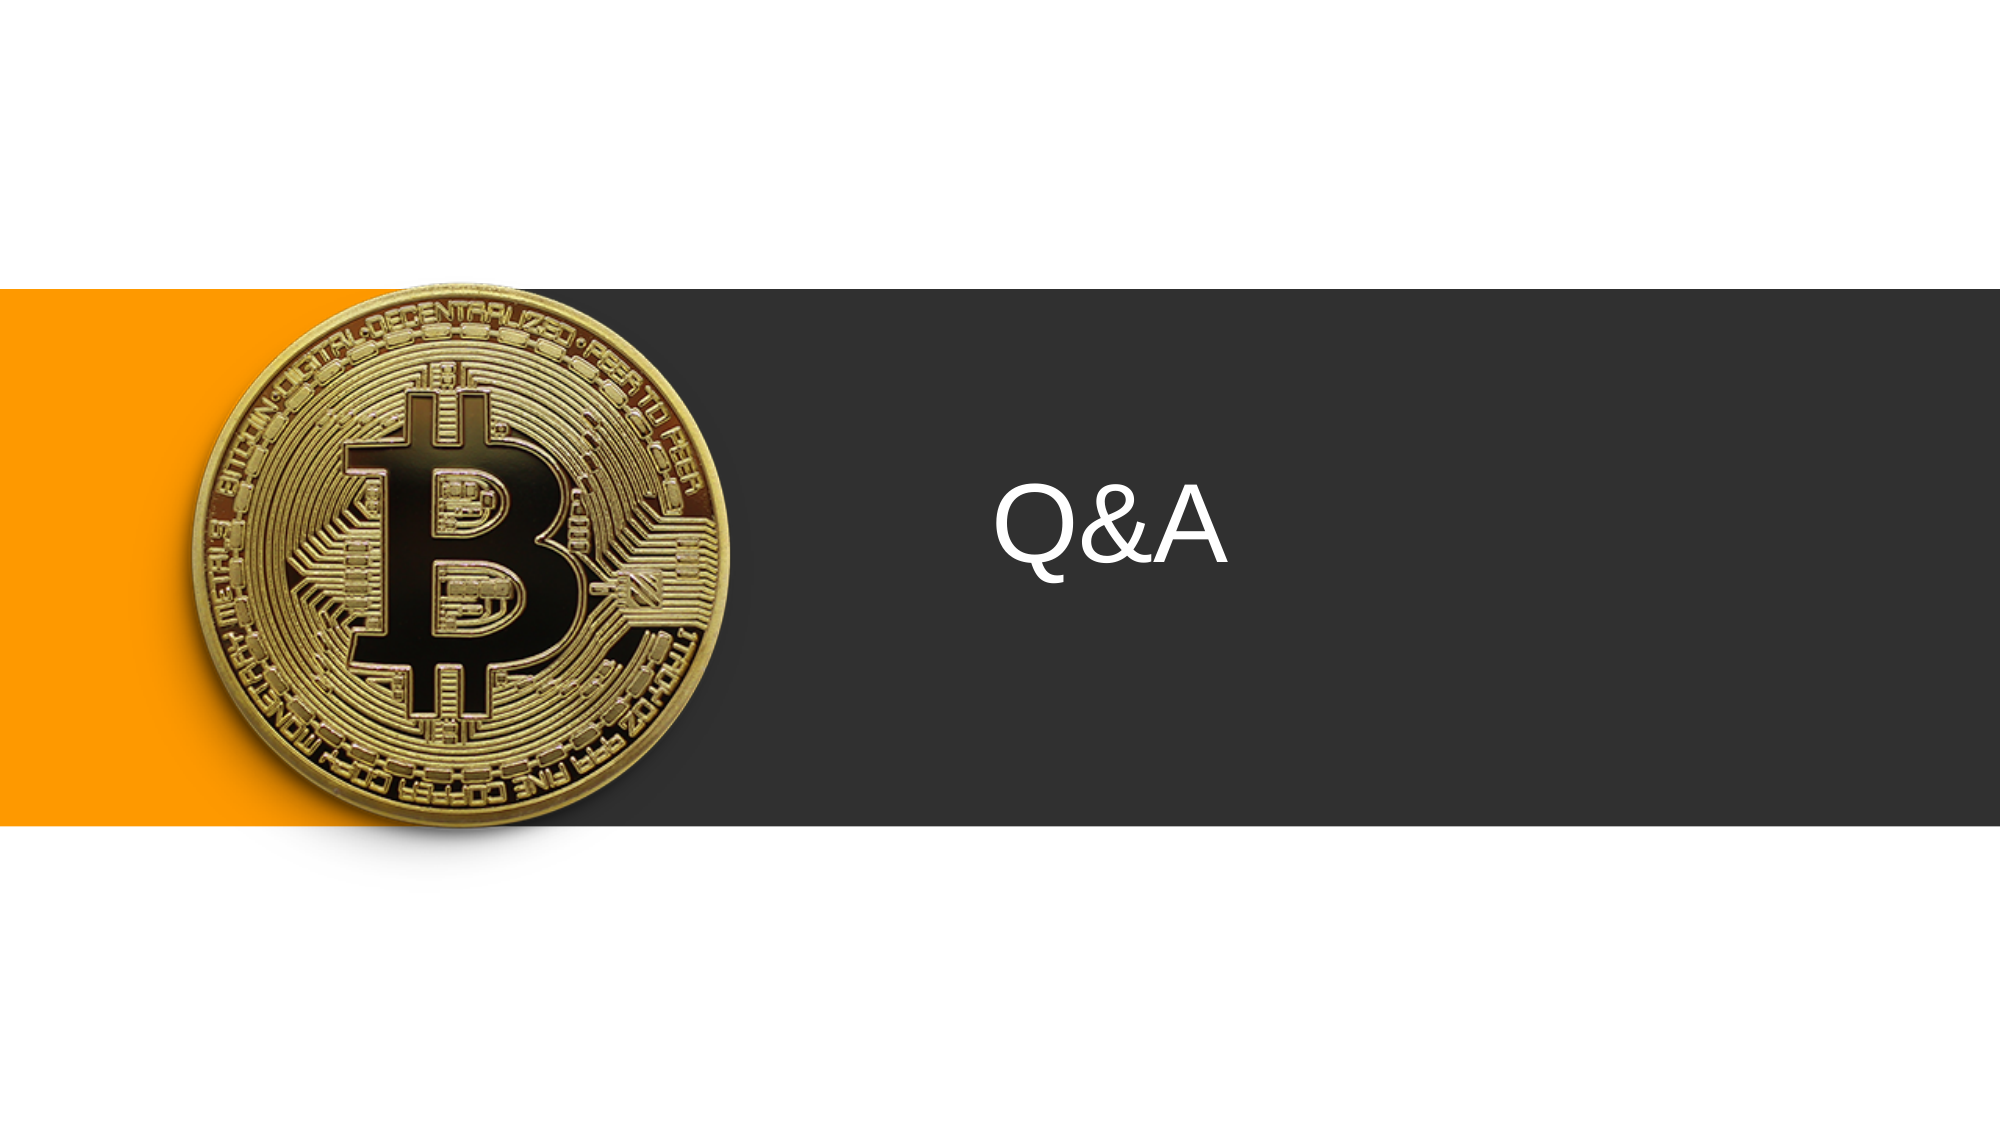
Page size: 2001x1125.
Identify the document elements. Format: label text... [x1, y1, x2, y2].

picture [128, 276, 754, 893]
list Q&A [976, 467, 2000, 585]
